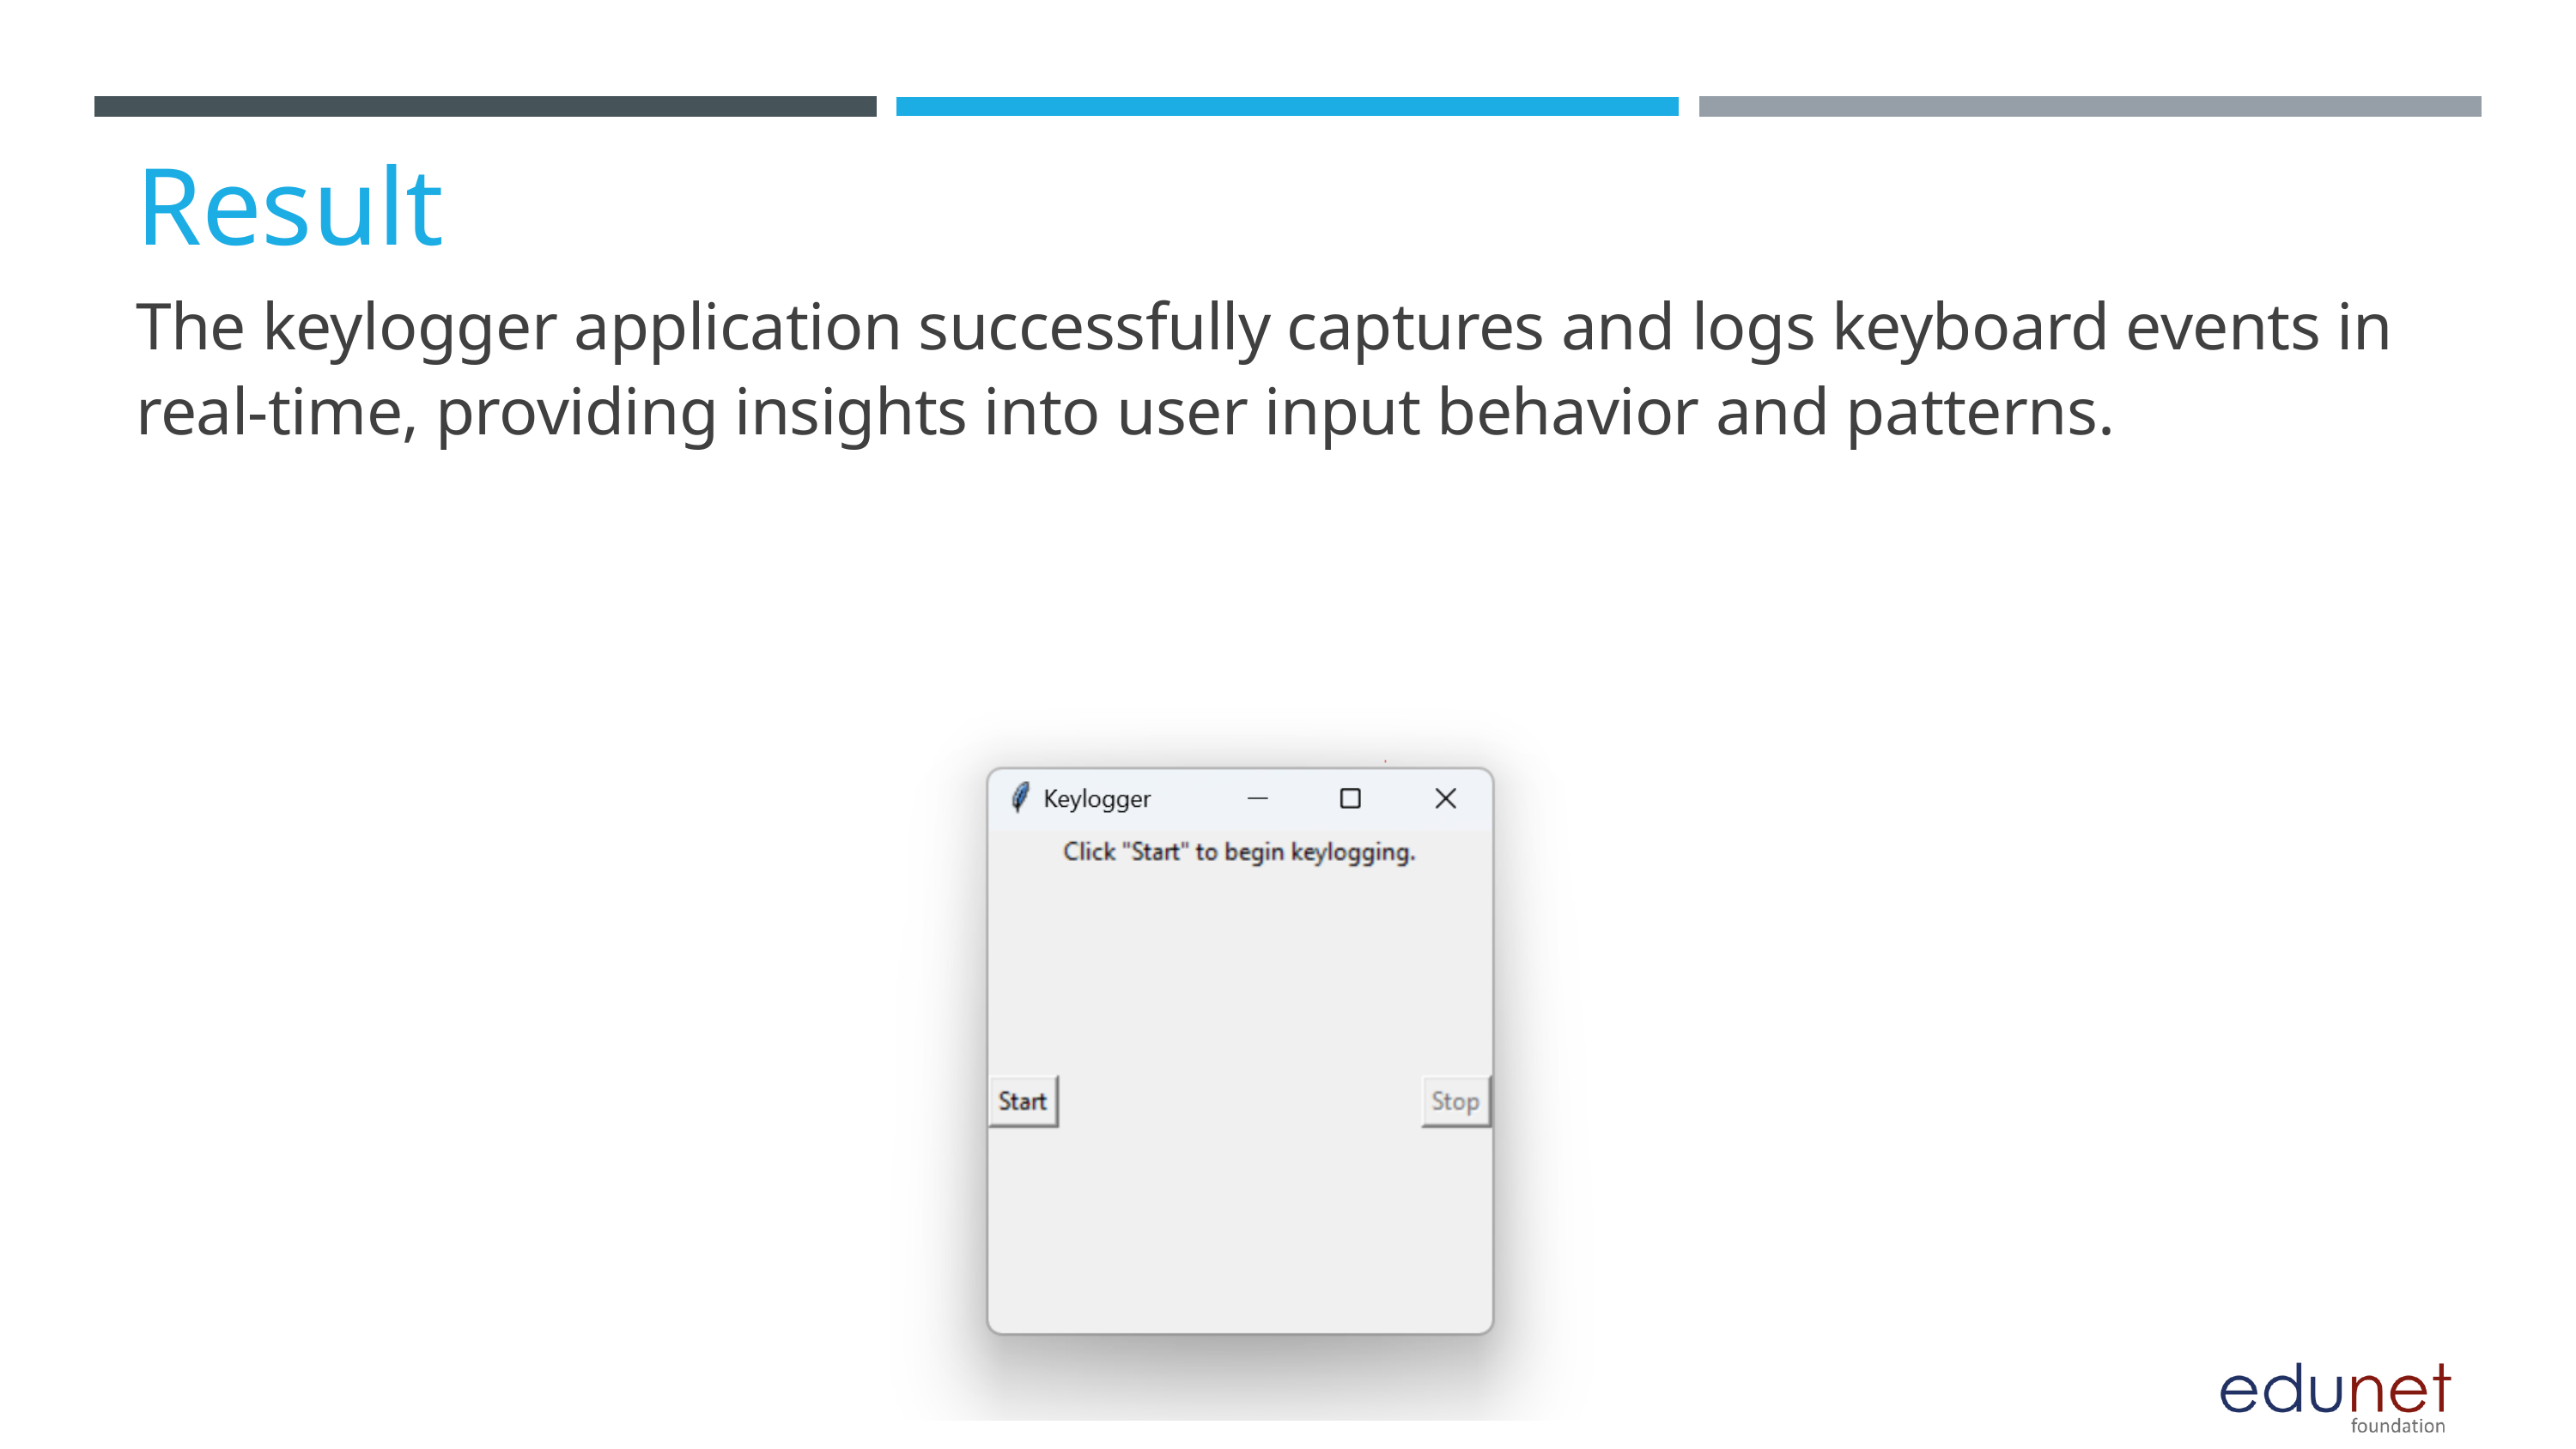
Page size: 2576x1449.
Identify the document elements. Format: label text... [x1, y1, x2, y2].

text_box [2215, 1360, 2454, 1437]
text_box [896, 96, 1680, 117]
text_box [1698, 95, 2482, 118]
text_box Result [136, 138, 2440, 266]
text_box The keylogger application successfully captures and logs keyboard events in real-time, providing insights into user input behavior and patterns. [136, 277, 2440, 533]
text_box [790, 704, 1678, 1422]
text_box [94, 96, 878, 118]
